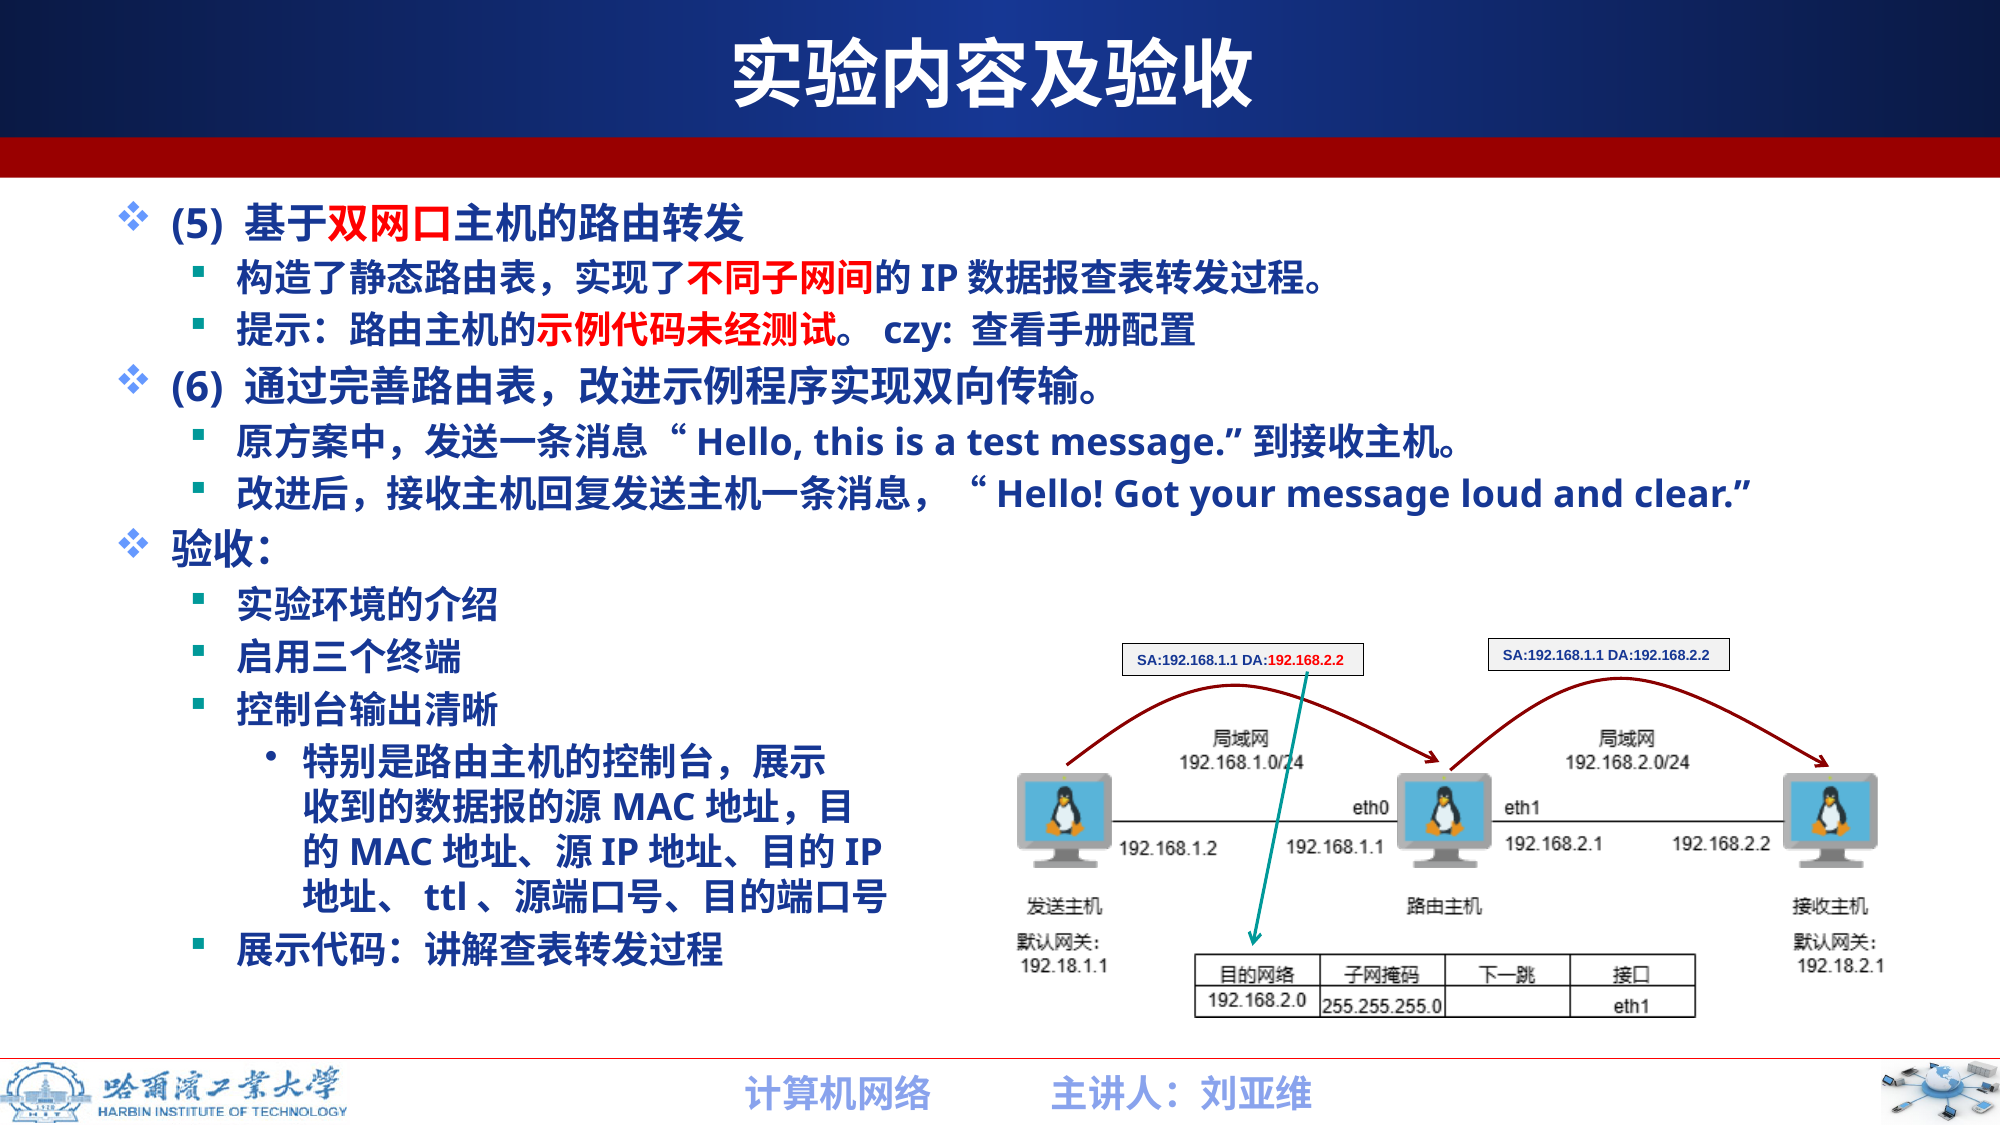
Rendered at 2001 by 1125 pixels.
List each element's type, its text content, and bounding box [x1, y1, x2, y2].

text_box SA:192.168.1.1 DA:192.168.2.2 [1488, 638, 1730, 671]
text_box [1313, 702, 1365, 725]
title 实验内容及验收 [66, 24, 1917, 118]
list (5) 基于双网口主机的路由转发 构造了静态路由表，实现了不同子网间的IP数据报查表转发过程。 提示：路由主机的示例代码未经测试。czy: 查看手册配置 (6) 通过完善路由表，改进示例程序实现双向传输。 原方案中，发送一条消息“Hello, this is a test message.”到接收主机。 改进后，接收主机回复发送主机一条消息，“Hello! Got your message loud and clear.” 验收： 实验环境的介绍 启用三个终端 控制台输出清晰 特别是路由主机的控制台，展示 收到的数据报的源MAC地址，目 的MAC地址、源IP地址、目的IP 地址、ttl、源端口号、目的端口号 展示代码：讲解查表转发过程 [99, 189, 1900, 1050]
picture [981, 726, 1927, 1019]
picture [1881, 1059, 2000, 1125]
text_box SA:192.168.1.1 DA:192.168.2.2 [1122, 643, 1364, 676]
text_box [1505, 678, 1755, 725]
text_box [1252, 671, 1308, 946]
text_box [1122, 685, 1247, 725]
picture [0, 1060, 350, 1125]
